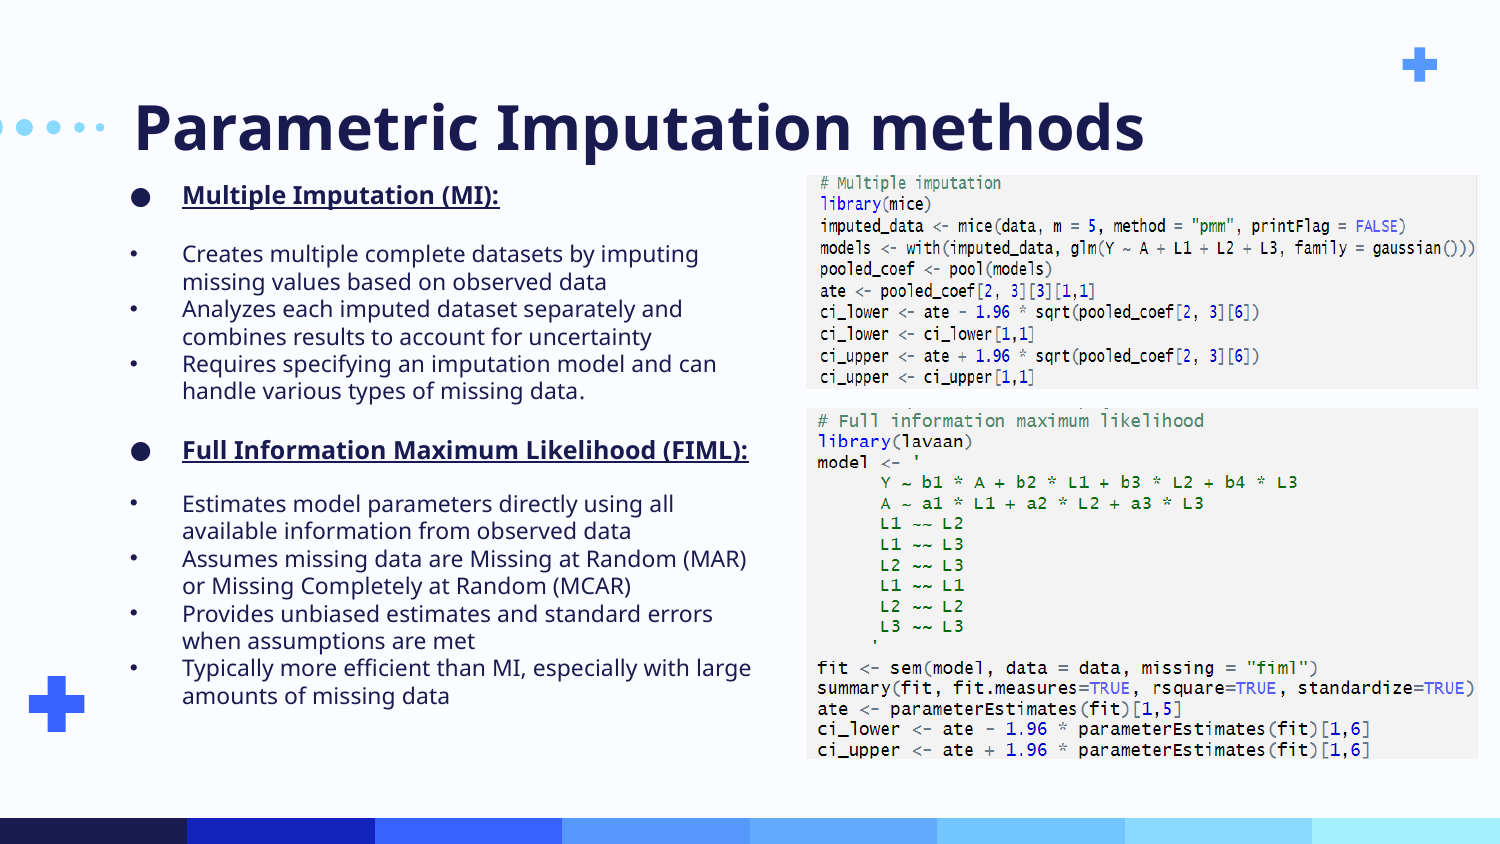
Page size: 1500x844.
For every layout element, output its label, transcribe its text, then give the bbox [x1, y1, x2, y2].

picture [806, 408, 1478, 760]
picture [806, 175, 1478, 390]
list Multiple Imputation (MI): Creates multiple complete datasets by imputing missing values based on observed data Analyzes each imputed dataset separately and combines results to account for uncertainty Requires specifying an imputation model and can handle various types of missing data. Full Information Maximum Likelihood (FIML): Estimates model parameters directly using all available information from observed data Assumes missing data are Missing at Random (MAR) or Missing Completely at Random (MCAR) Provides unbiased estimates and standard errors when assumptions are met Typically more efficient than MI, especially with large amounts of missing data [92, 164, 791, 759]
title Parametric Imputation methods [118, 72, 1382, 167]
